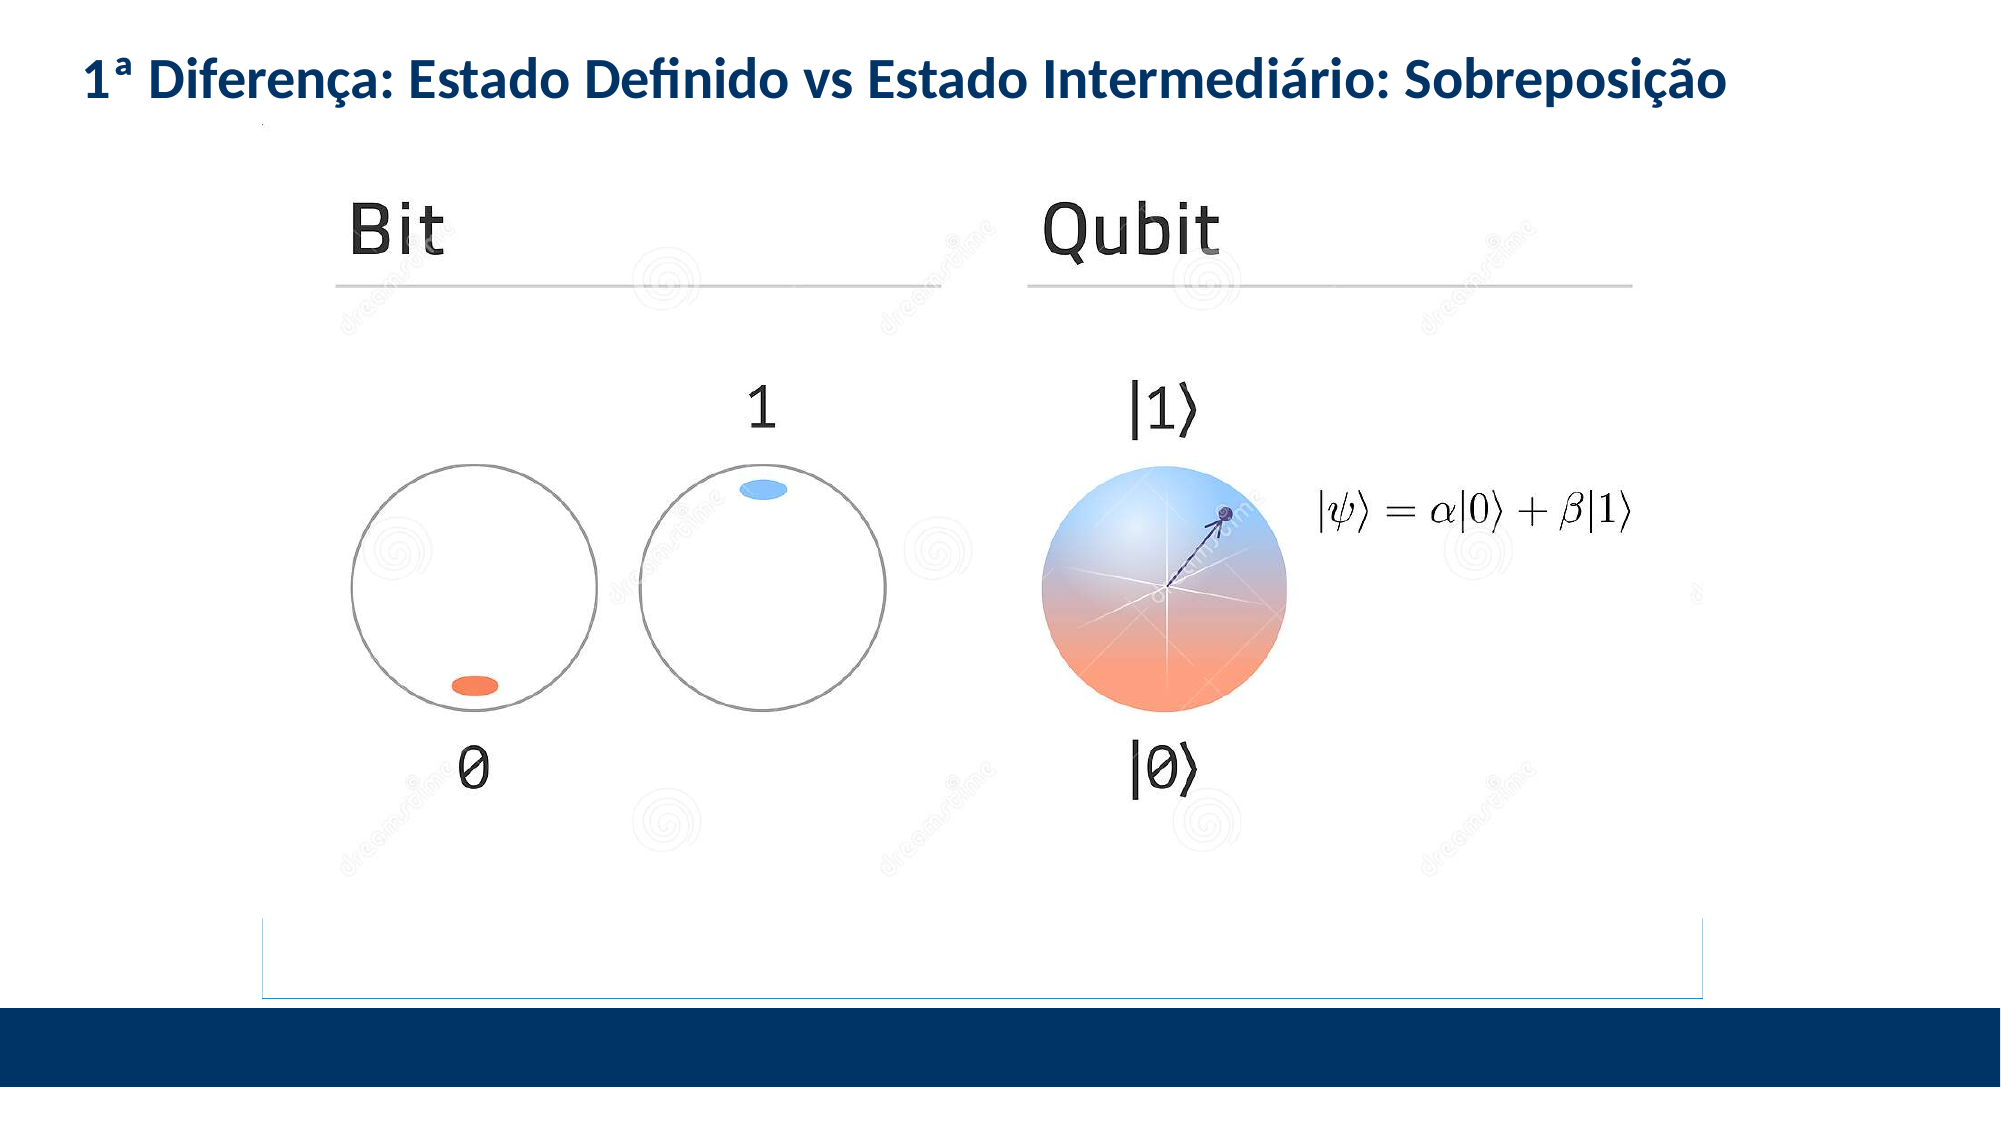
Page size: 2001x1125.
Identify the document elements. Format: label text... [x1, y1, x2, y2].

title 1ª Diferença: Estado Definido vs Estado Intermediário: Sobreposição [66, 12, 1917, 138]
picture [262, 124, 1704, 999]
